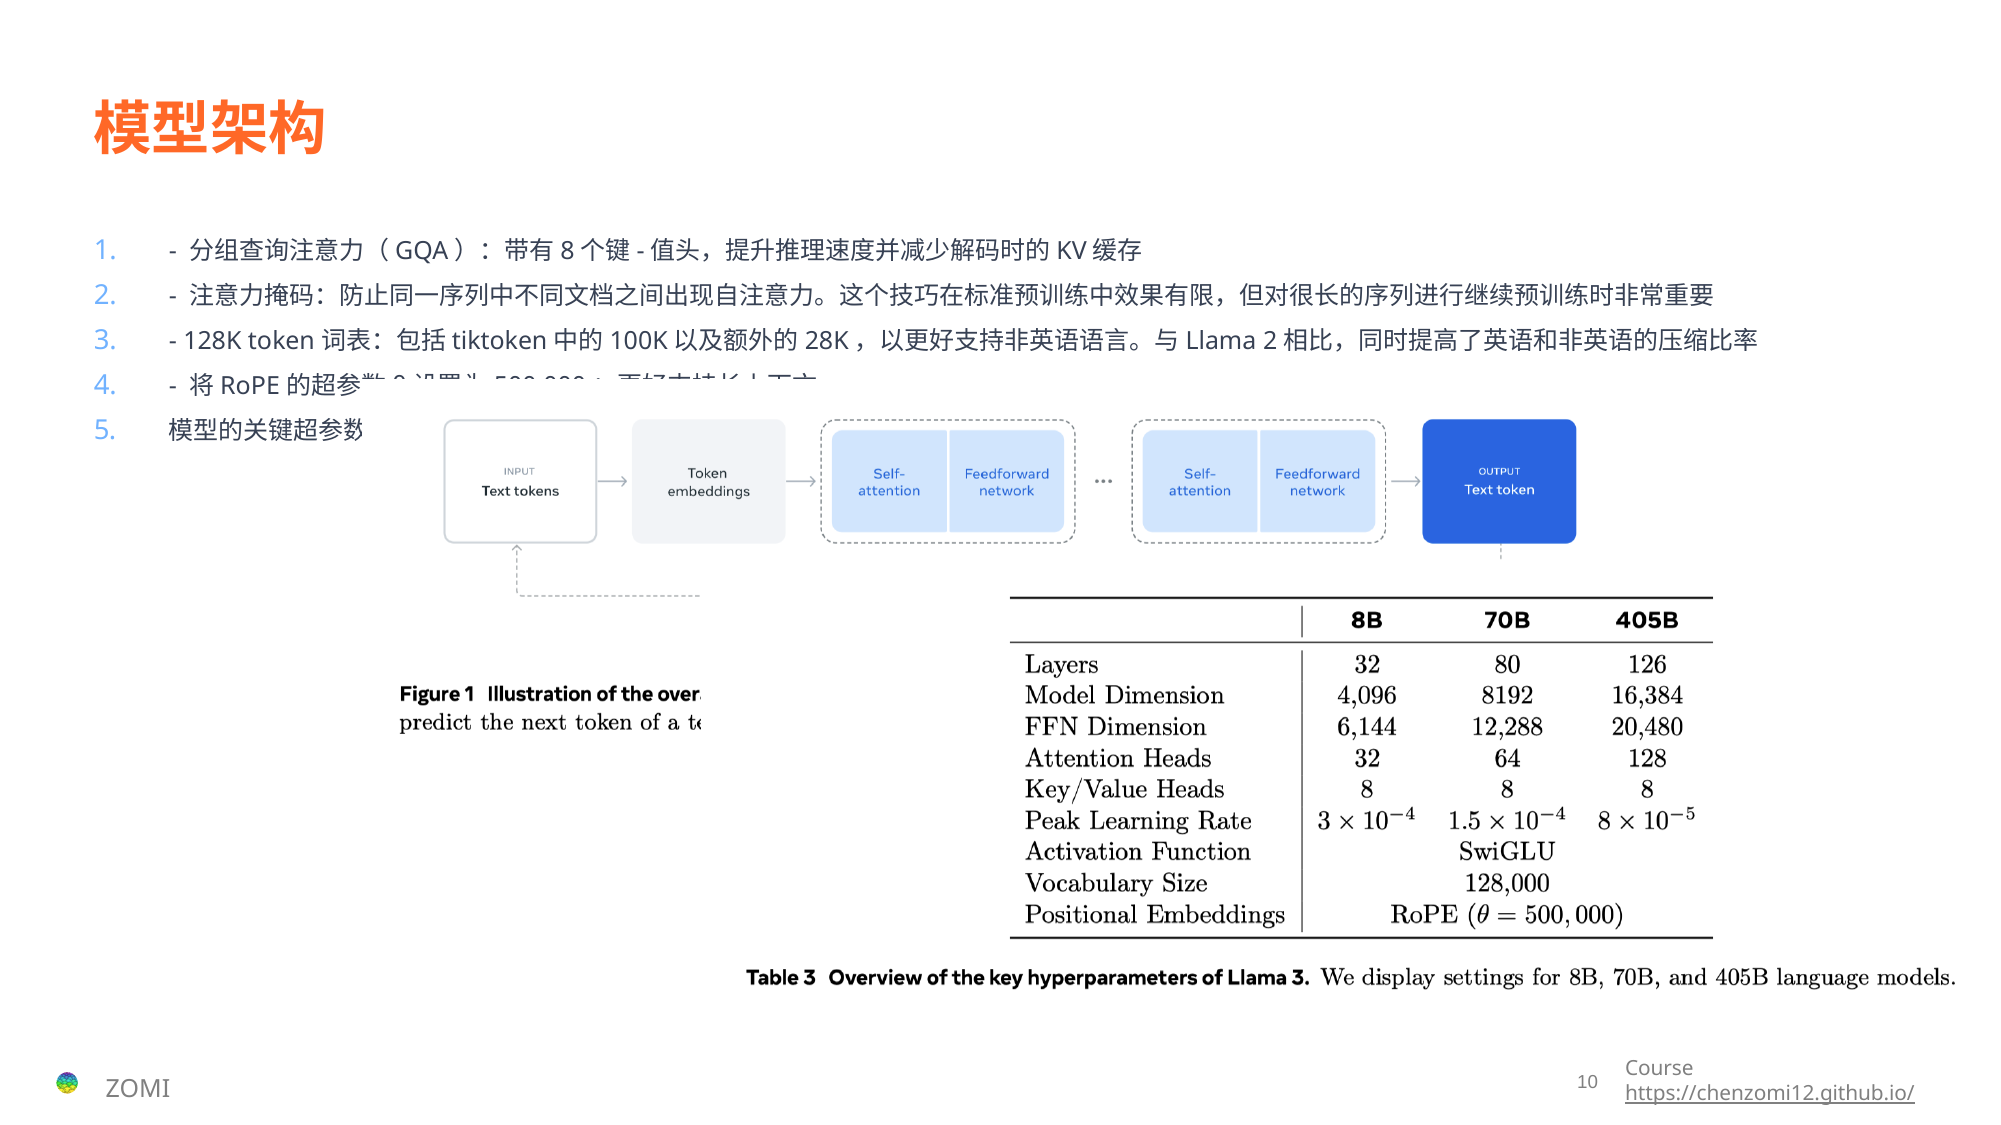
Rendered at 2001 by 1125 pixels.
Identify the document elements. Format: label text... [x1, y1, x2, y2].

list - 分组查询注意力（GQA）：带有8个键-值头，提升推理速度并减少解码时的KV缓存 - 注意力掩码：防止同一序列中不同文档之间出现自注意力。这个技巧在标准预训练中效果有限，但对很长的序列进行继续预训练时非常重要 - 128K token词表：包括tiktoken中的100K以及额外的28K，以更好支持非英语语言。与Llama 2相比，同时提高了英语和非英语的压缩比率 - 将RoPE的超参数θ设置为500,000：更好支持长上下文 模型的关键超参数如表3所示，基于数据量和训练算力，模型的大小达到了Scaling Law所揭示的算力最优化。 [79, 212, 1910, 1047]
picture [57, 1073, 77, 1093]
title 模型架构 [79, 78, 1910, 175]
picture [362, 378, 1977, 1007]
